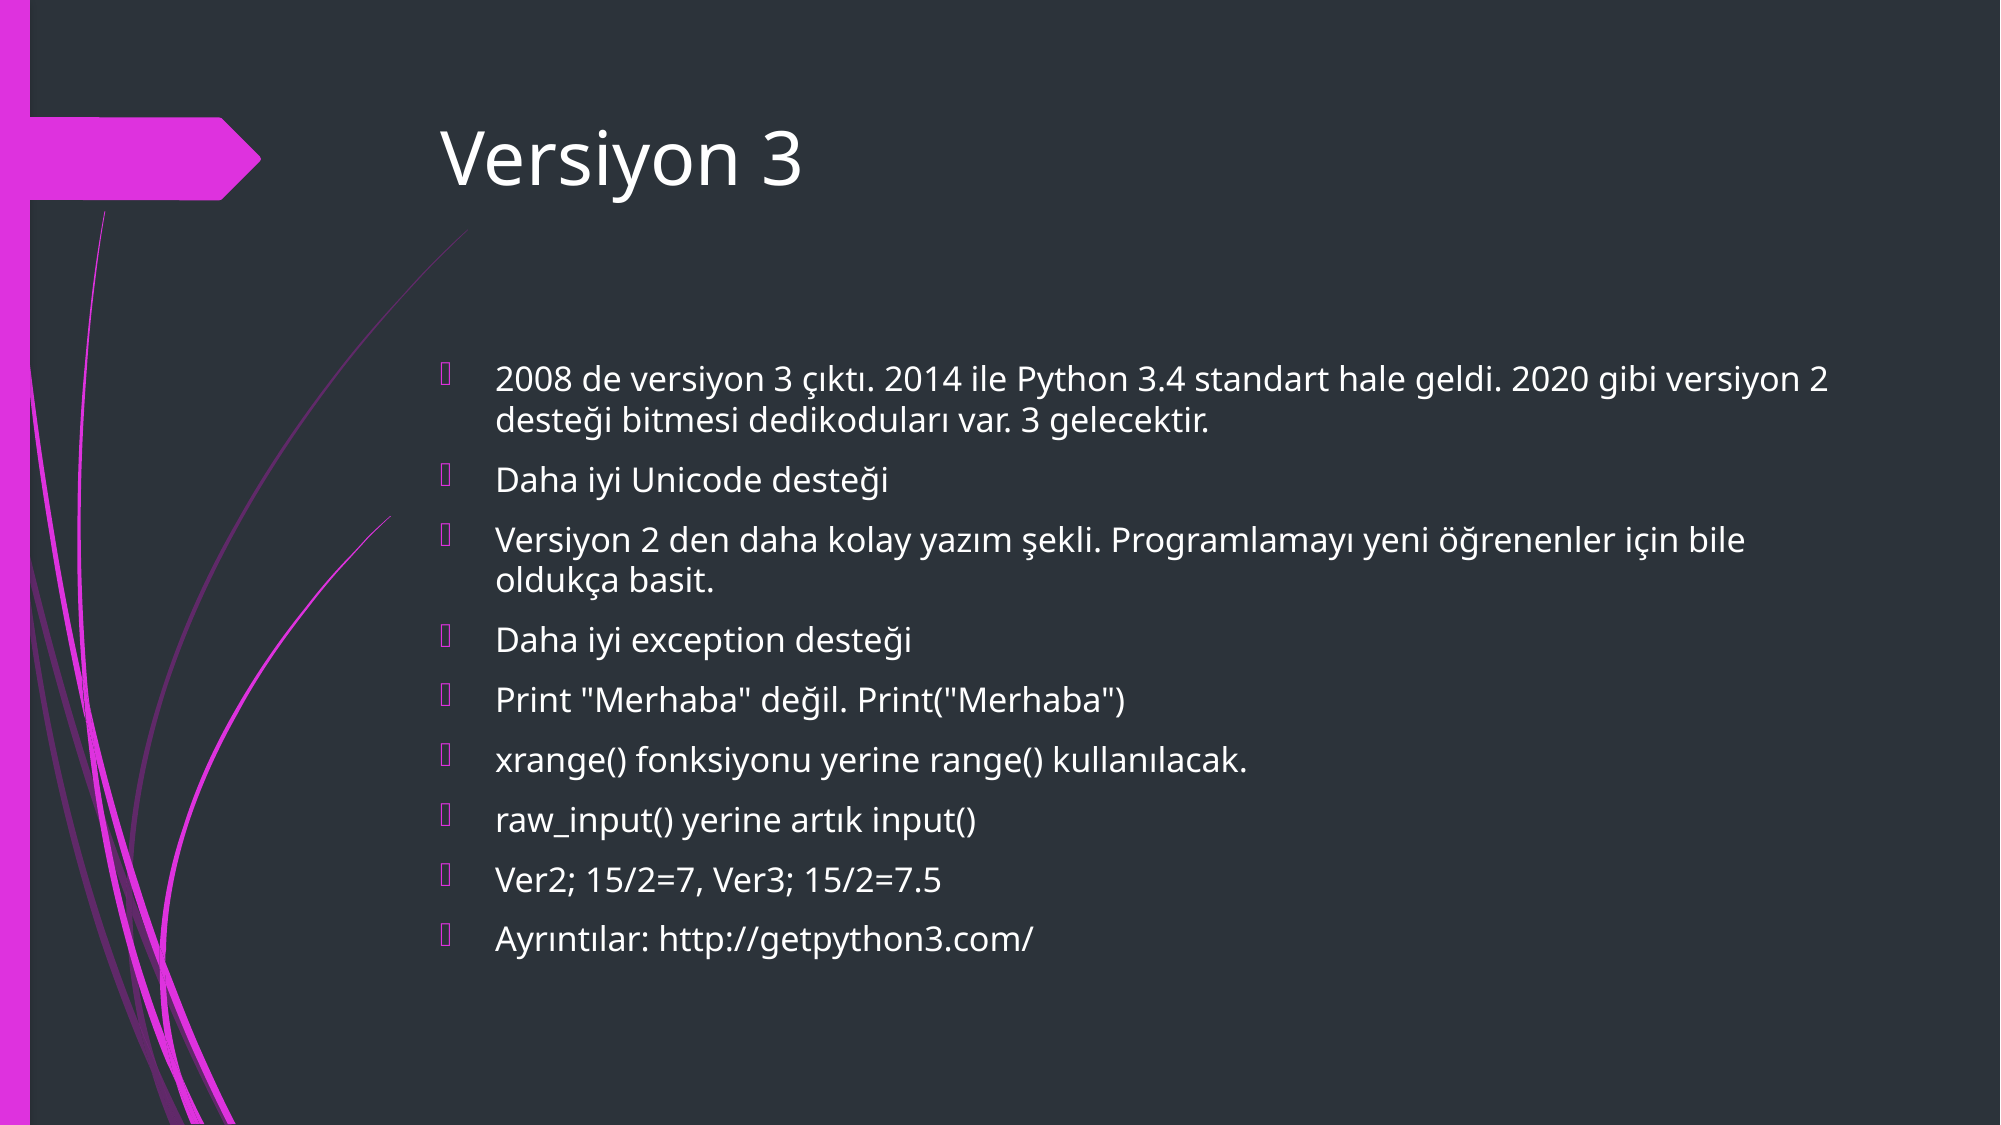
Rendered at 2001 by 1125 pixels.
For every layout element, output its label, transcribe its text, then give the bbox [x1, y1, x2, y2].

title Versiyon 3 [425, 102, 1888, 313]
list 2008 de versiyon 3 çıktı. 2014 ile Python 3.4 standart hale geldi. 2020 gibi versiyon 2 desteği bitmesi dedikoduları var. 3 gelecektir. Daha iyi Unicode desteği Versiyon 2 den daha kolay yazım şekli. Programlamayı yeni öğrenenler için bile oldukça basit. Daha iyi exception desteği Print "Merhaba" değil. Print("Merhaba") xrange() fonksiyonu yerine range() kullanılacak. raw_input() yerine artık input() Ver2; 15/2=7, Ver3; 15/2=7.5 Ayrıntılar: http://getpython3.com/ [424, 350, 1888, 970]
